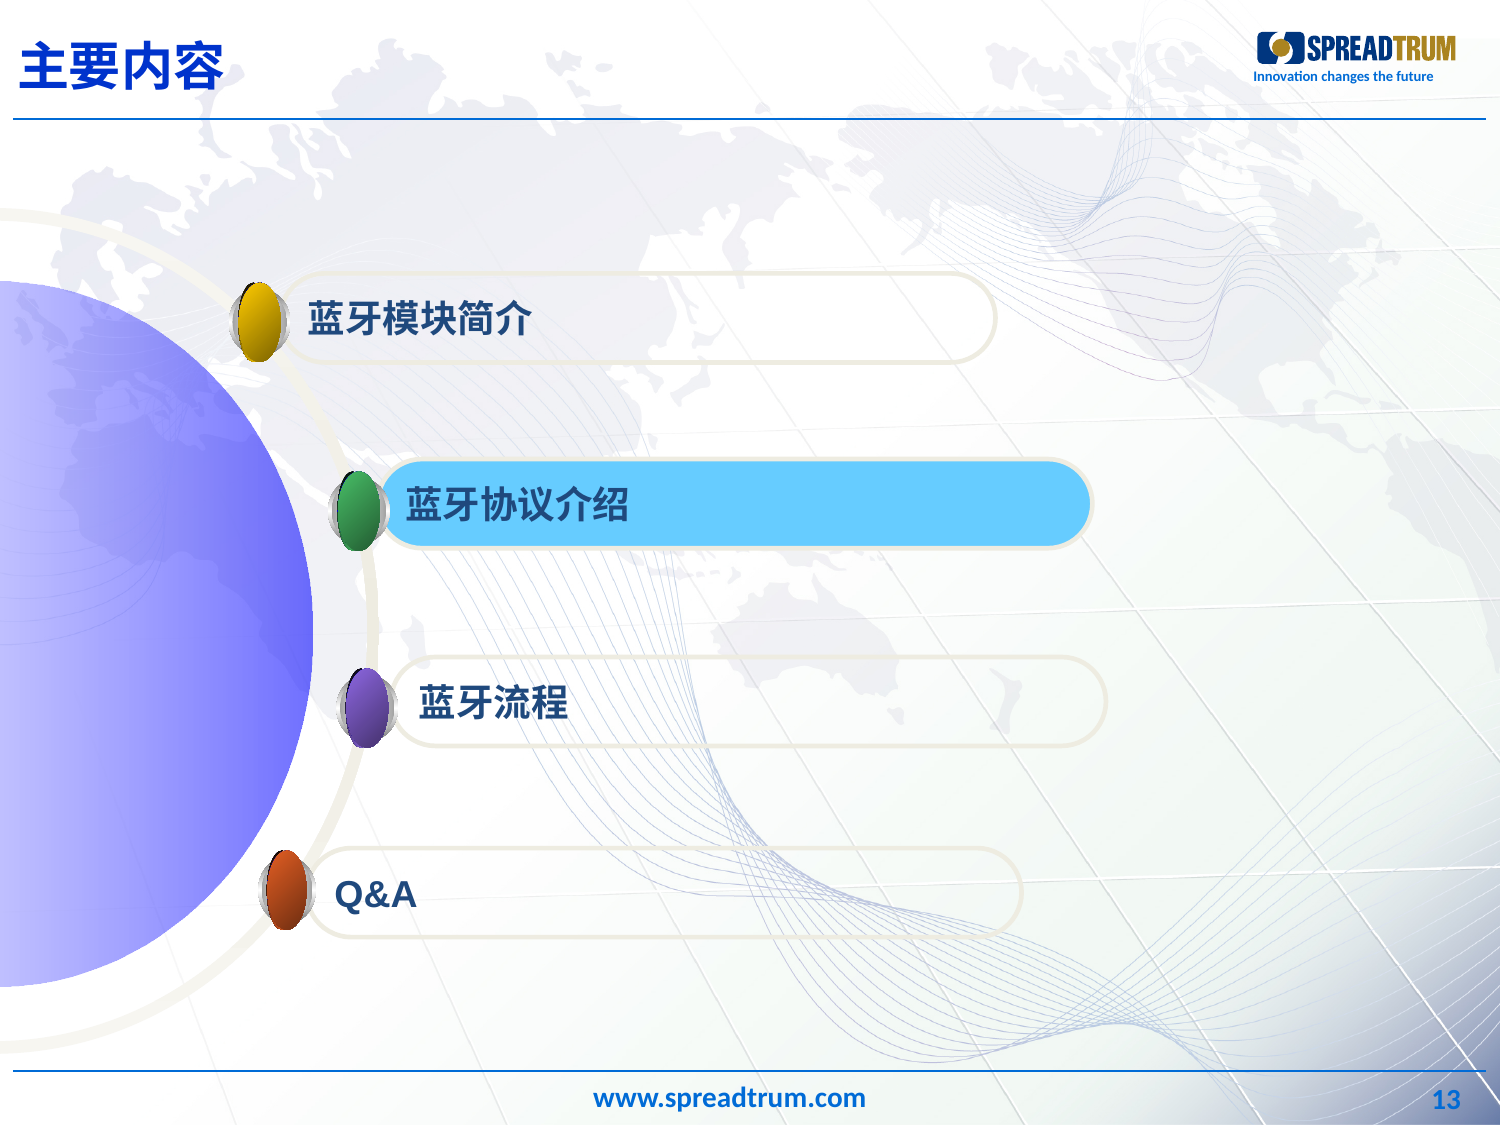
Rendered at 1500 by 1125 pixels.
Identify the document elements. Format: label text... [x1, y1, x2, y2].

title 主要内容 [1, 0, 1032, 160]
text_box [0, 207, 1107, 1055]
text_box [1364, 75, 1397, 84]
picture [0, 0, 1500, 1125]
